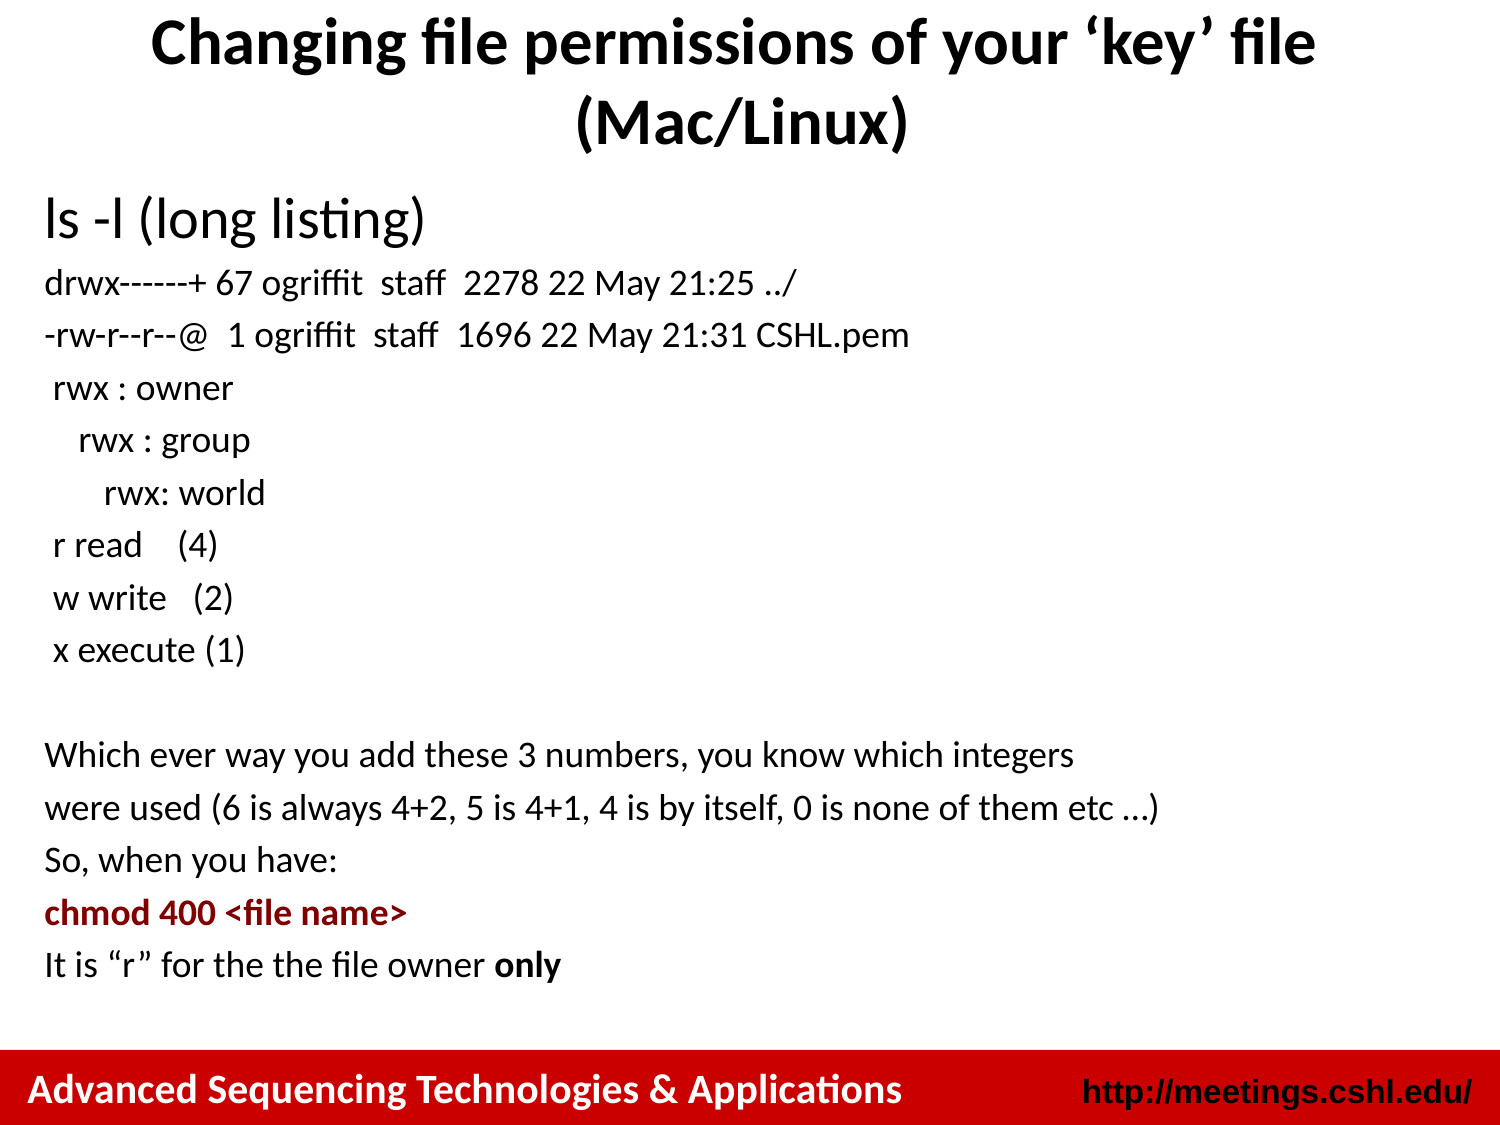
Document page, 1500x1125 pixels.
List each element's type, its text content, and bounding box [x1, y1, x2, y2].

list ls -l (long listing) drwx------+ 67 ogriffit staff 2278 22 May 21:25 ../ -rw-r--r--@ 1 ogriffit staff 1696 22 May 21:31 CSHL.pem rwx : owner rwx : group rwx: world r read (4) w write (2) x execute (1) Which ever way you add these 3 numbers, you know which integers were used (6 is always 4+2, 5 is 4+1, 4 is by itself, 0 is none of them etc …) So, when you have: chmod 400 <file name> It is “r” for the the file owner only [29, 172, 1480, 1024]
title Changing file permissions of your ‘key’ file (Mac/Linux) [17, 7, 1468, 149]
